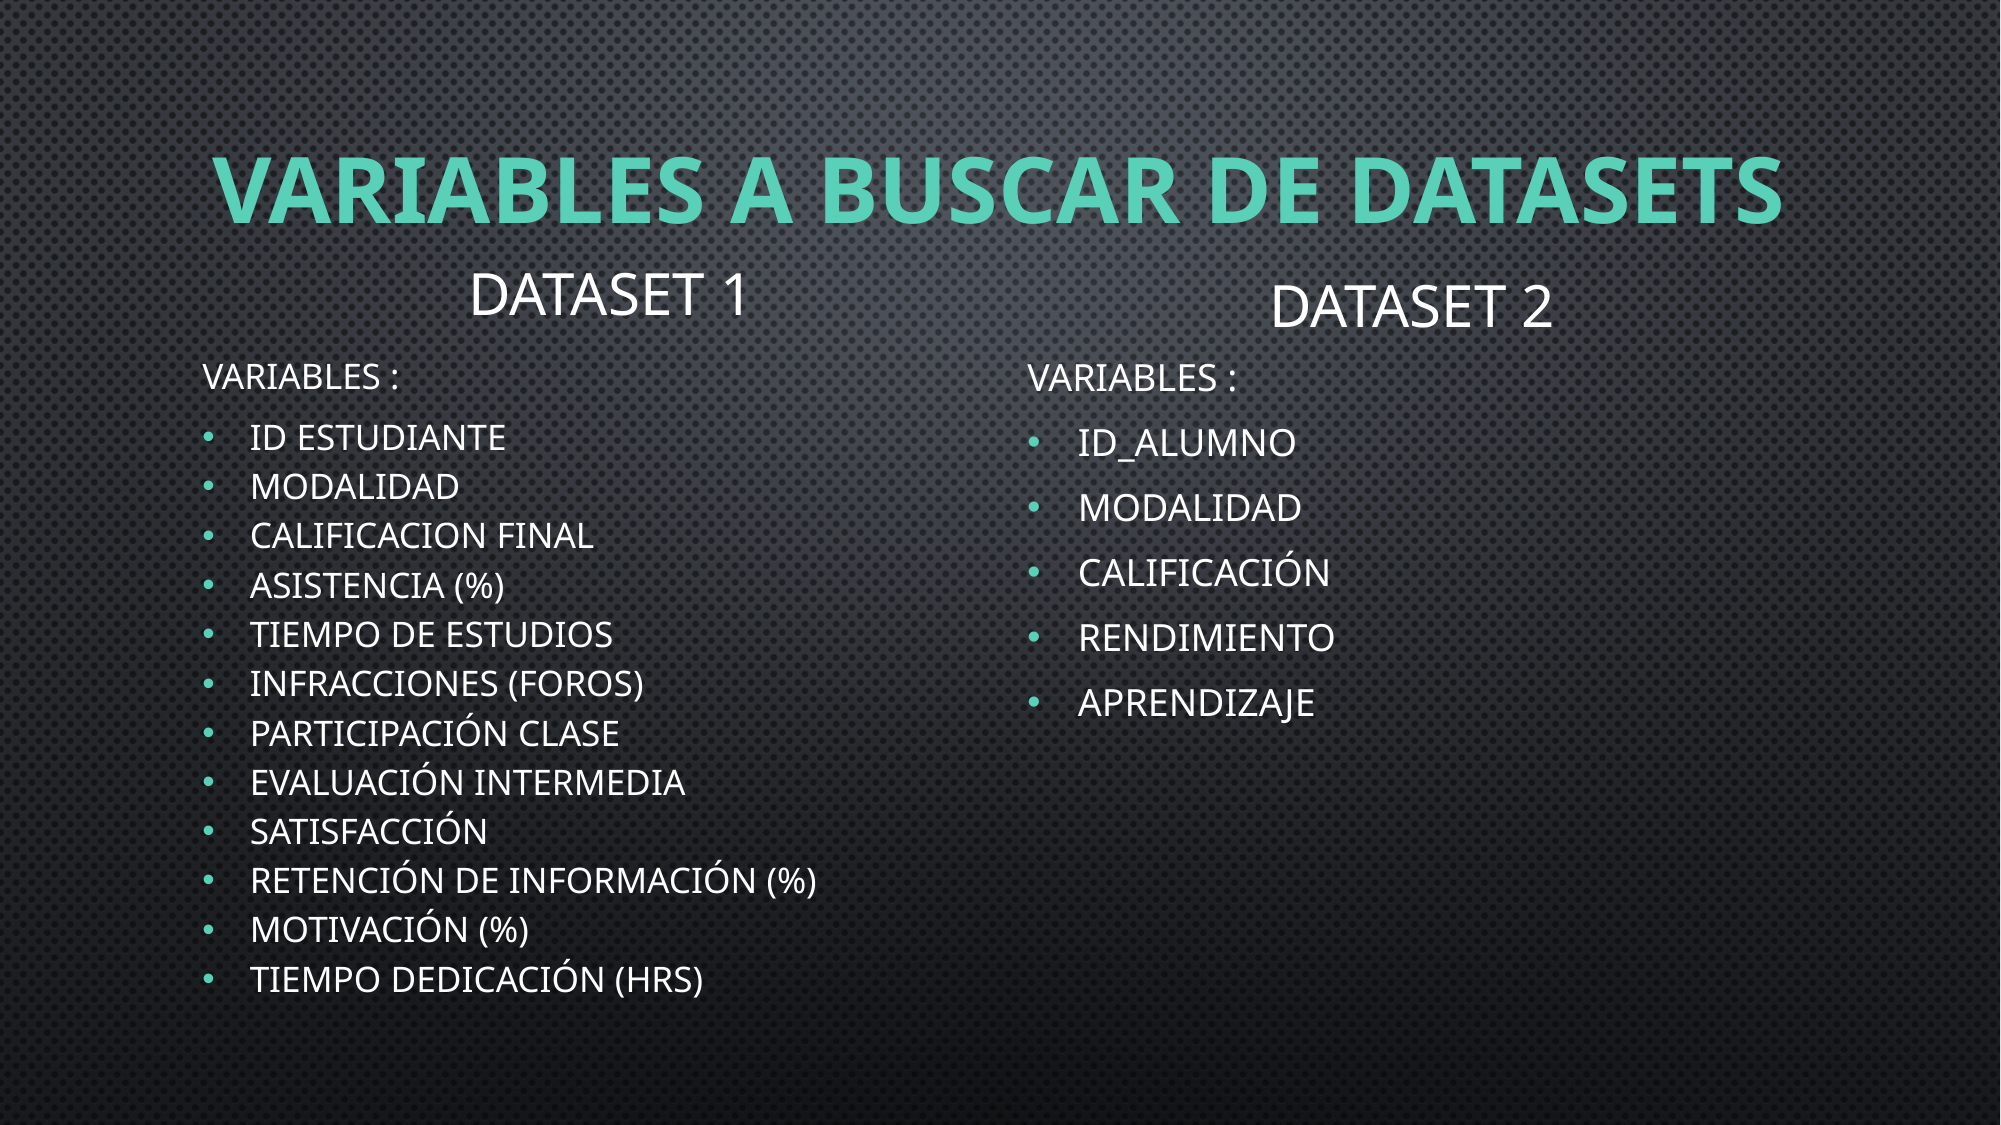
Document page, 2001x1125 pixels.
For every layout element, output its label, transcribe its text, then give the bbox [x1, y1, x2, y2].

list Variables : ID Estudiante Modalidad Calificacion Final Asistencia (%) Tiempo de estudios Infracciones (foros) Participación clase Evaluación Intermedia Satisfacción Retención de información (%) Motivación (%) Tiempo dedicación (hrs) [187, 346, 988, 1012]
list Dataset 1 [234, 240, 988, 335]
list Variables : ID_Alumno Modalidad Calificación Rendimiento Aprendizaje [1012, 346, 1813, 765]
title Variables a buscar de datasets [187, 99, 1813, 274]
list Dataset 2 [1034, 252, 1790, 346]
